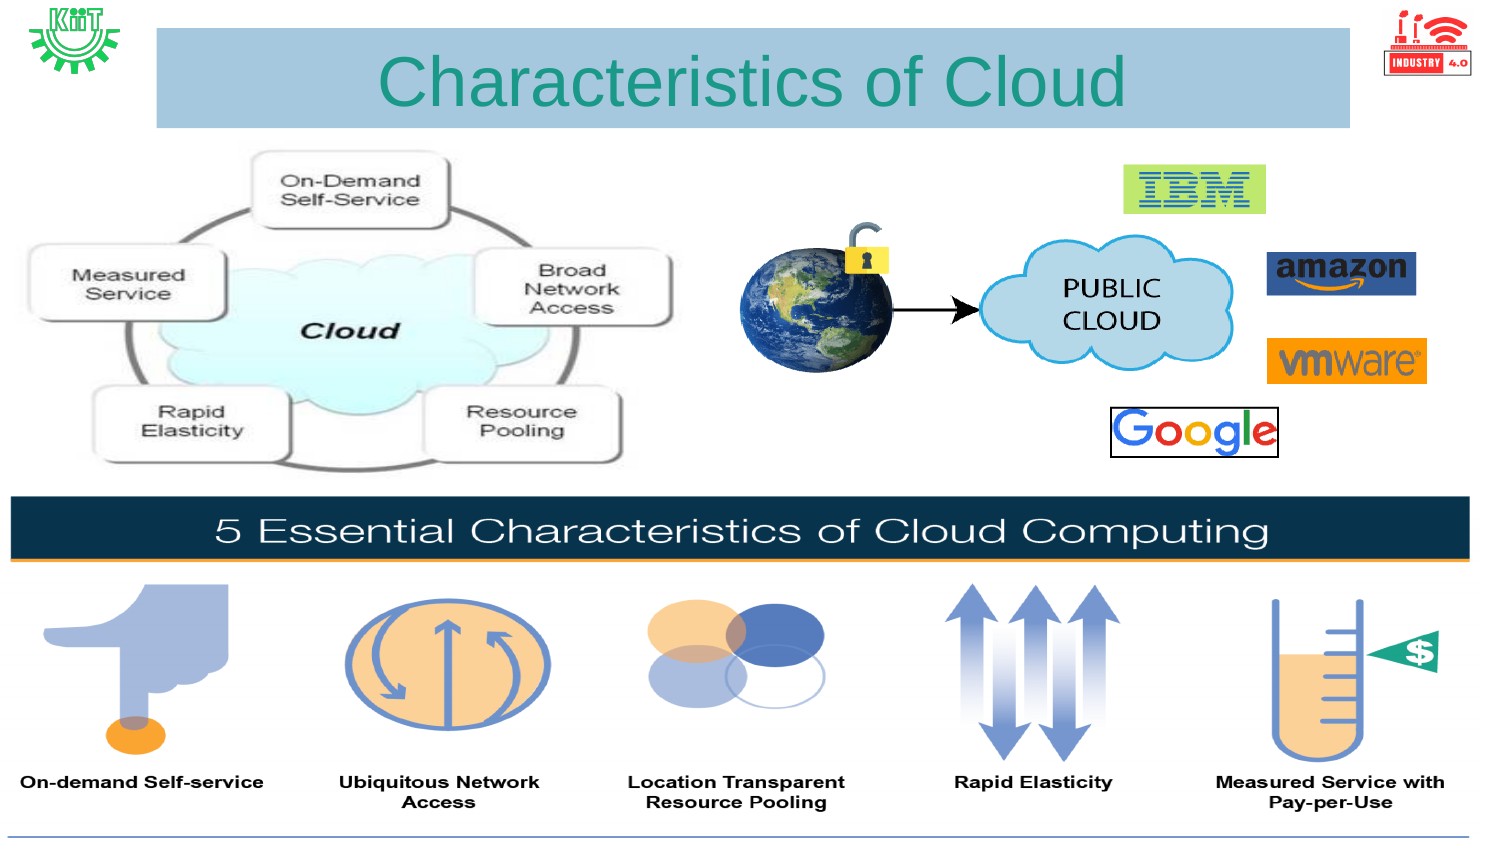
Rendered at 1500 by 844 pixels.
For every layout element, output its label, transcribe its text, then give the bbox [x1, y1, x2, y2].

text_box Characteristics of Cloud [156, 28, 1350, 129]
picture [1382, 8, 1473, 78]
picture [29, 8, 120, 74]
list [1, 140, 701, 488]
picture [724, 140, 1451, 469]
picture [1, 488, 1485, 844]
